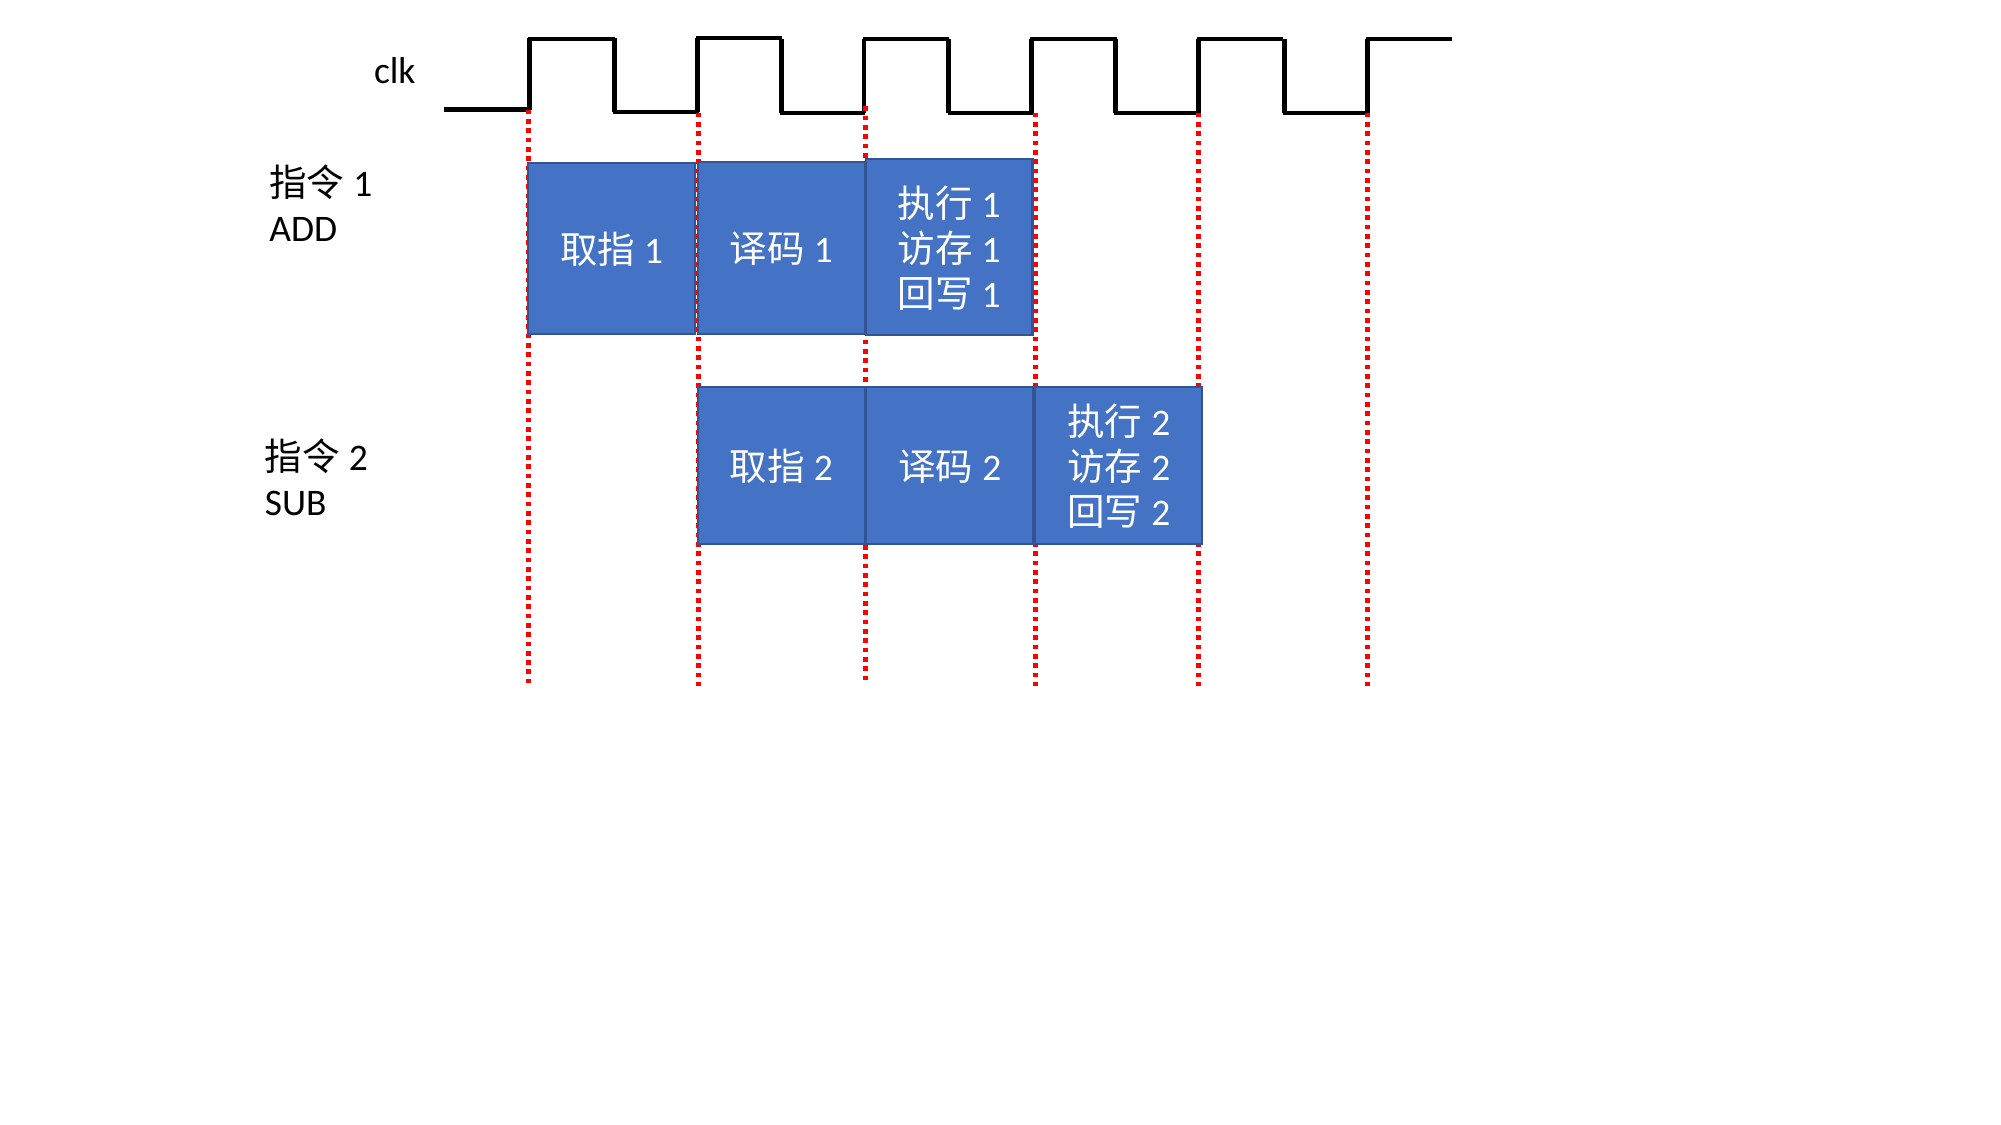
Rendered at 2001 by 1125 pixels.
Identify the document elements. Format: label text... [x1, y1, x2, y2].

text_box 执行1 访存1 回写1 [866, 158, 1034, 336]
text_box 译码2 [866, 386, 1034, 545]
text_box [780, 39, 947, 114]
text_box 译码1 [699, 161, 865, 335]
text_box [1283, 39, 1453, 114]
text_box 取指1 [529, 162, 696, 335]
text_box clk [350, 39, 455, 99]
text_box 取指2 [699, 386, 865, 545]
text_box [947, 39, 1114, 114]
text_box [1114, 39, 1283, 114]
text_box 执行2 访存2 回写2 [1036, 386, 1198, 545]
text_box 指令1 ADD [254, 151, 447, 257]
text_box 执行2 访存2 回写2 [1199, 386, 1203, 545]
text_box 指令2 SUB [250, 425, 443, 531]
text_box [613, 37, 783, 112]
